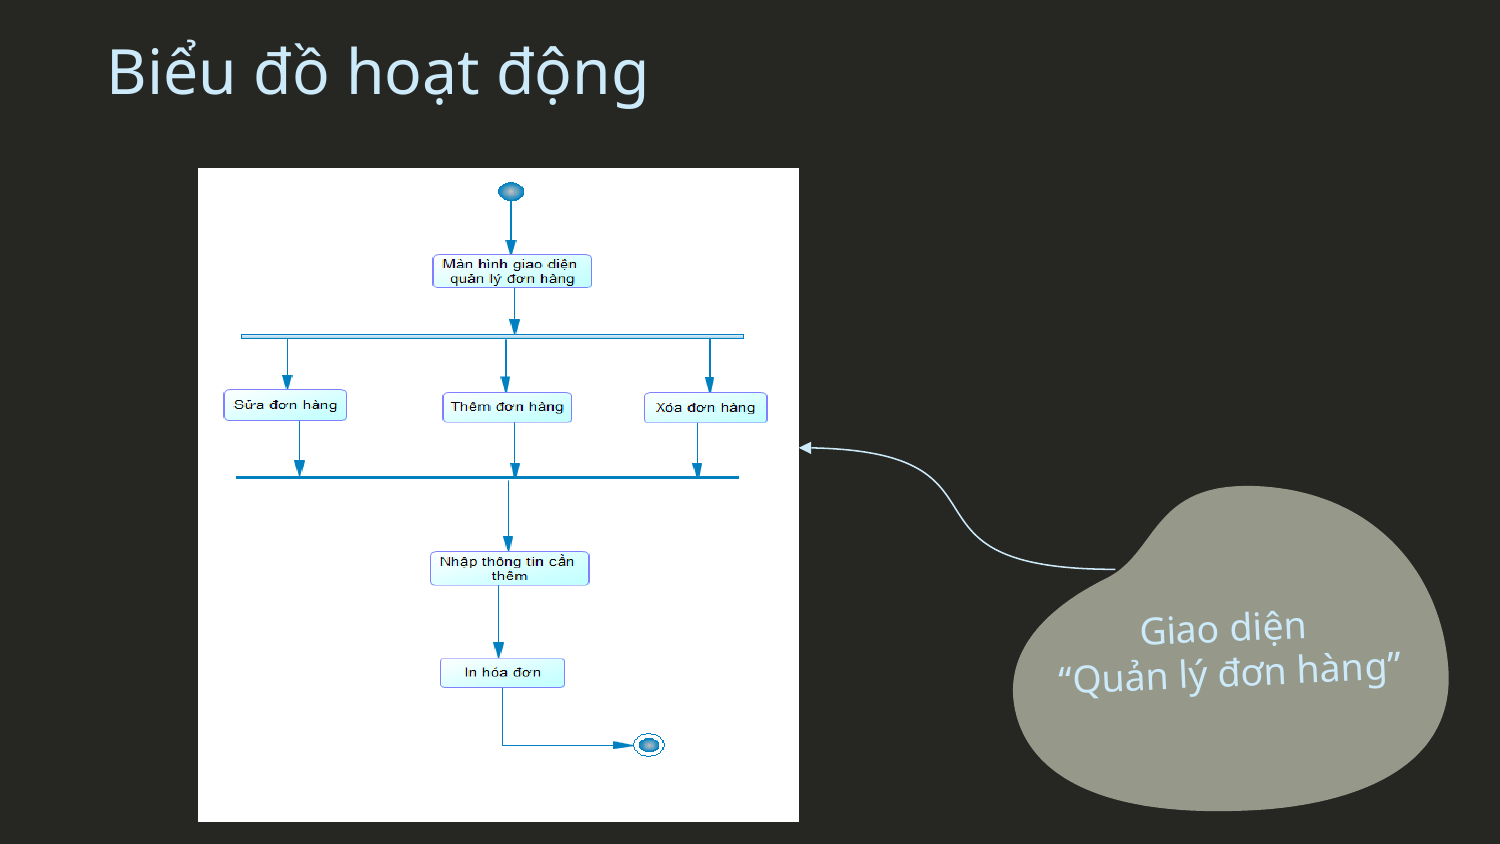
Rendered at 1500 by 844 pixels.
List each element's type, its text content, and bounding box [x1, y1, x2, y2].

title Biểu đồ hoạt động [23, 22, 750, 117]
text_box Giao diện “Quản lý đơn hàng” [1012, 485, 1449, 812]
picture [198, 168, 799, 822]
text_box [805, 447, 1116, 570]
